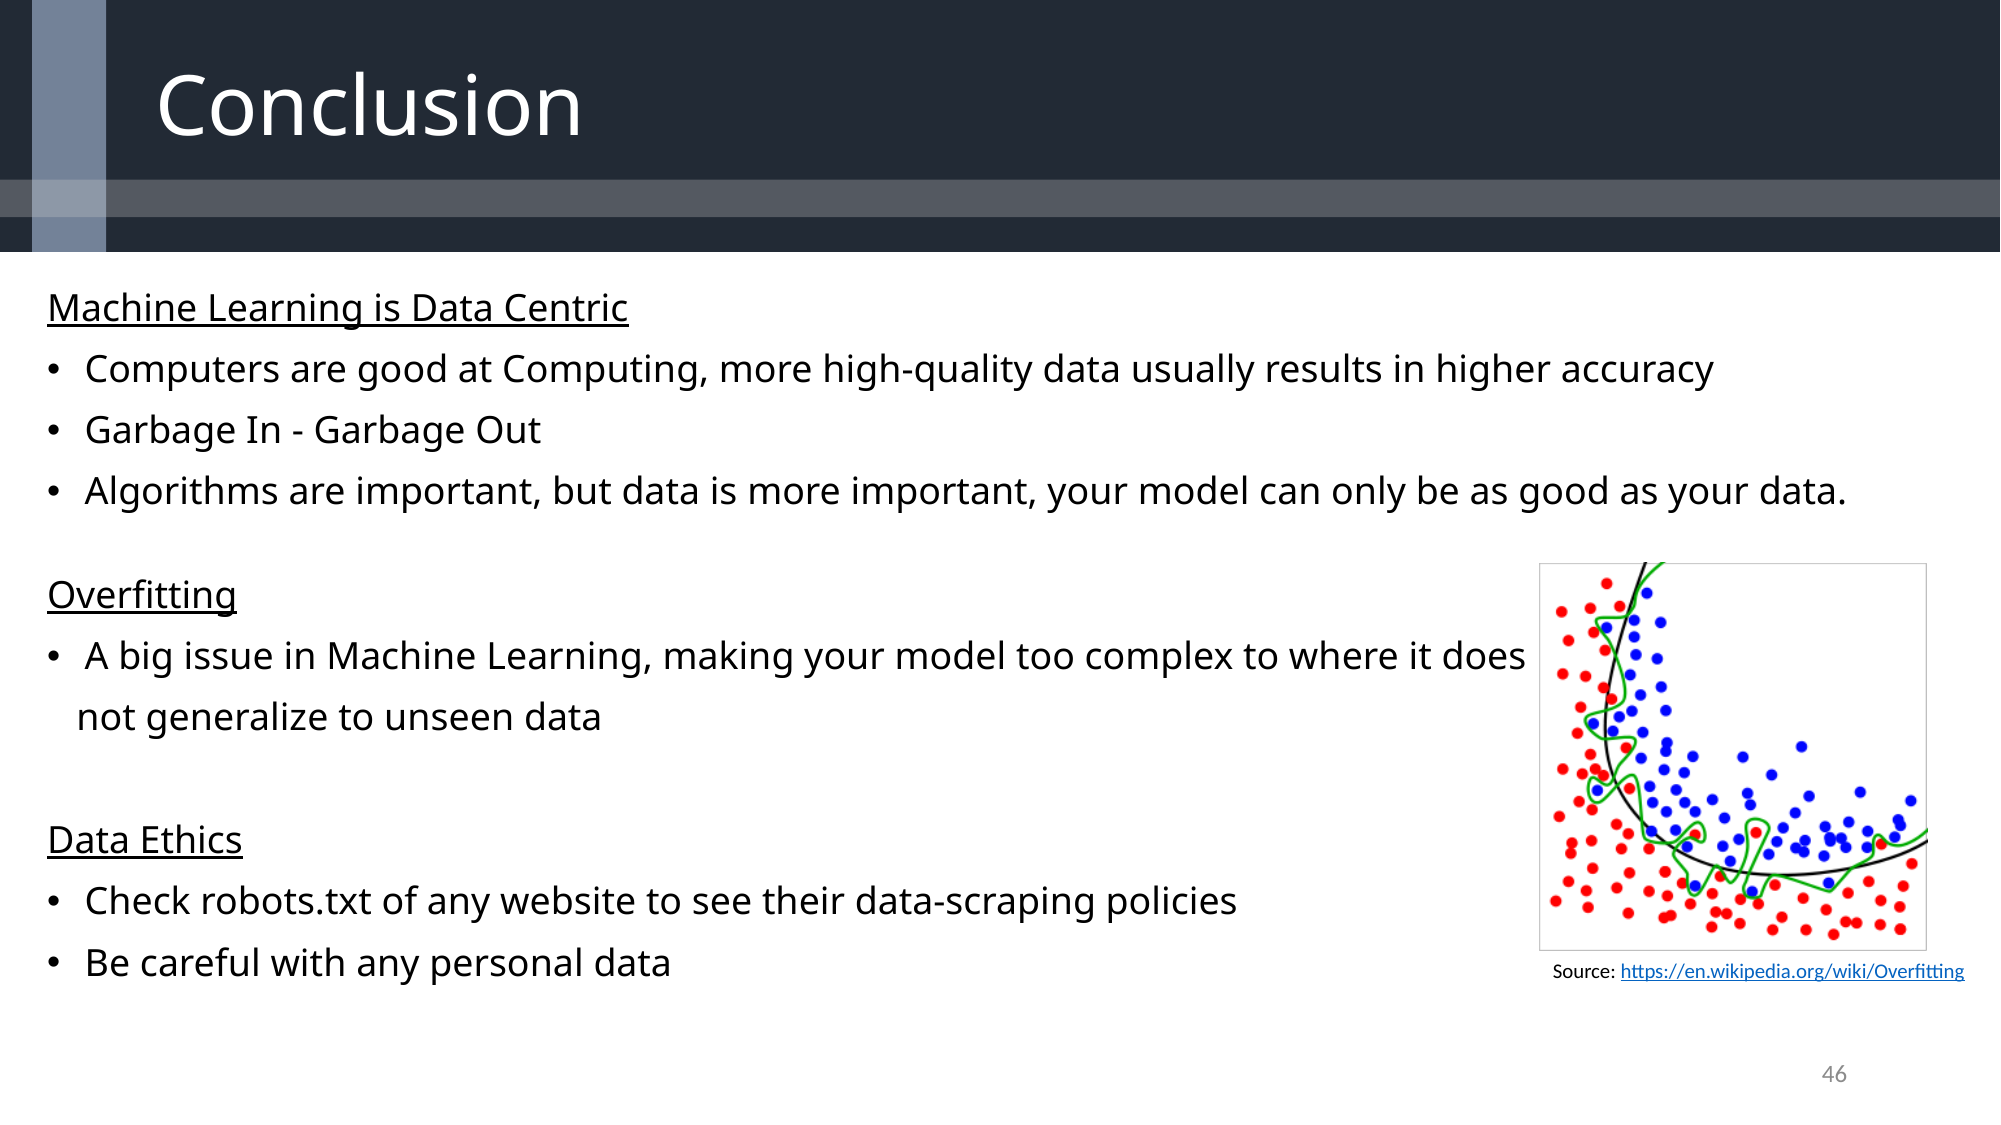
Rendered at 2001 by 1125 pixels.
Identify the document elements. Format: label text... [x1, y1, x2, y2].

list Machine Learning is Data Centric Computers are good at Computing, more high-quality data usually results in higher accuracy Garbage In - Garbage Out Algorithms are important, but data is more important, your model can only be as good as your data. Overfitting A big issue in Machine Learning, making your model too complex to where it does not generalize to unseen data Data Ethics Check robots.txt of any website to see their data-scraping policies Be careful with any personal data [32, 281, 1977, 1073]
text_box [107, 218, 2000, 253]
picture [1538, 562, 1928, 953]
text_box [31, 0, 107, 178]
text_box [31, 218, 107, 253]
text_box [0, 218, 31, 253]
title Conclusion [140, 29, 1928, 178]
slide_number 46 [1412, 1042, 1863, 1103]
text_box Source: https://en.wikipedia.org/wiki/Overfitting [1538, 950, 2000, 990]
text_box [0, 0, 31, 178]
text_box [107, 0, 2000, 178]
text_box [0, 178, 2000, 218]
